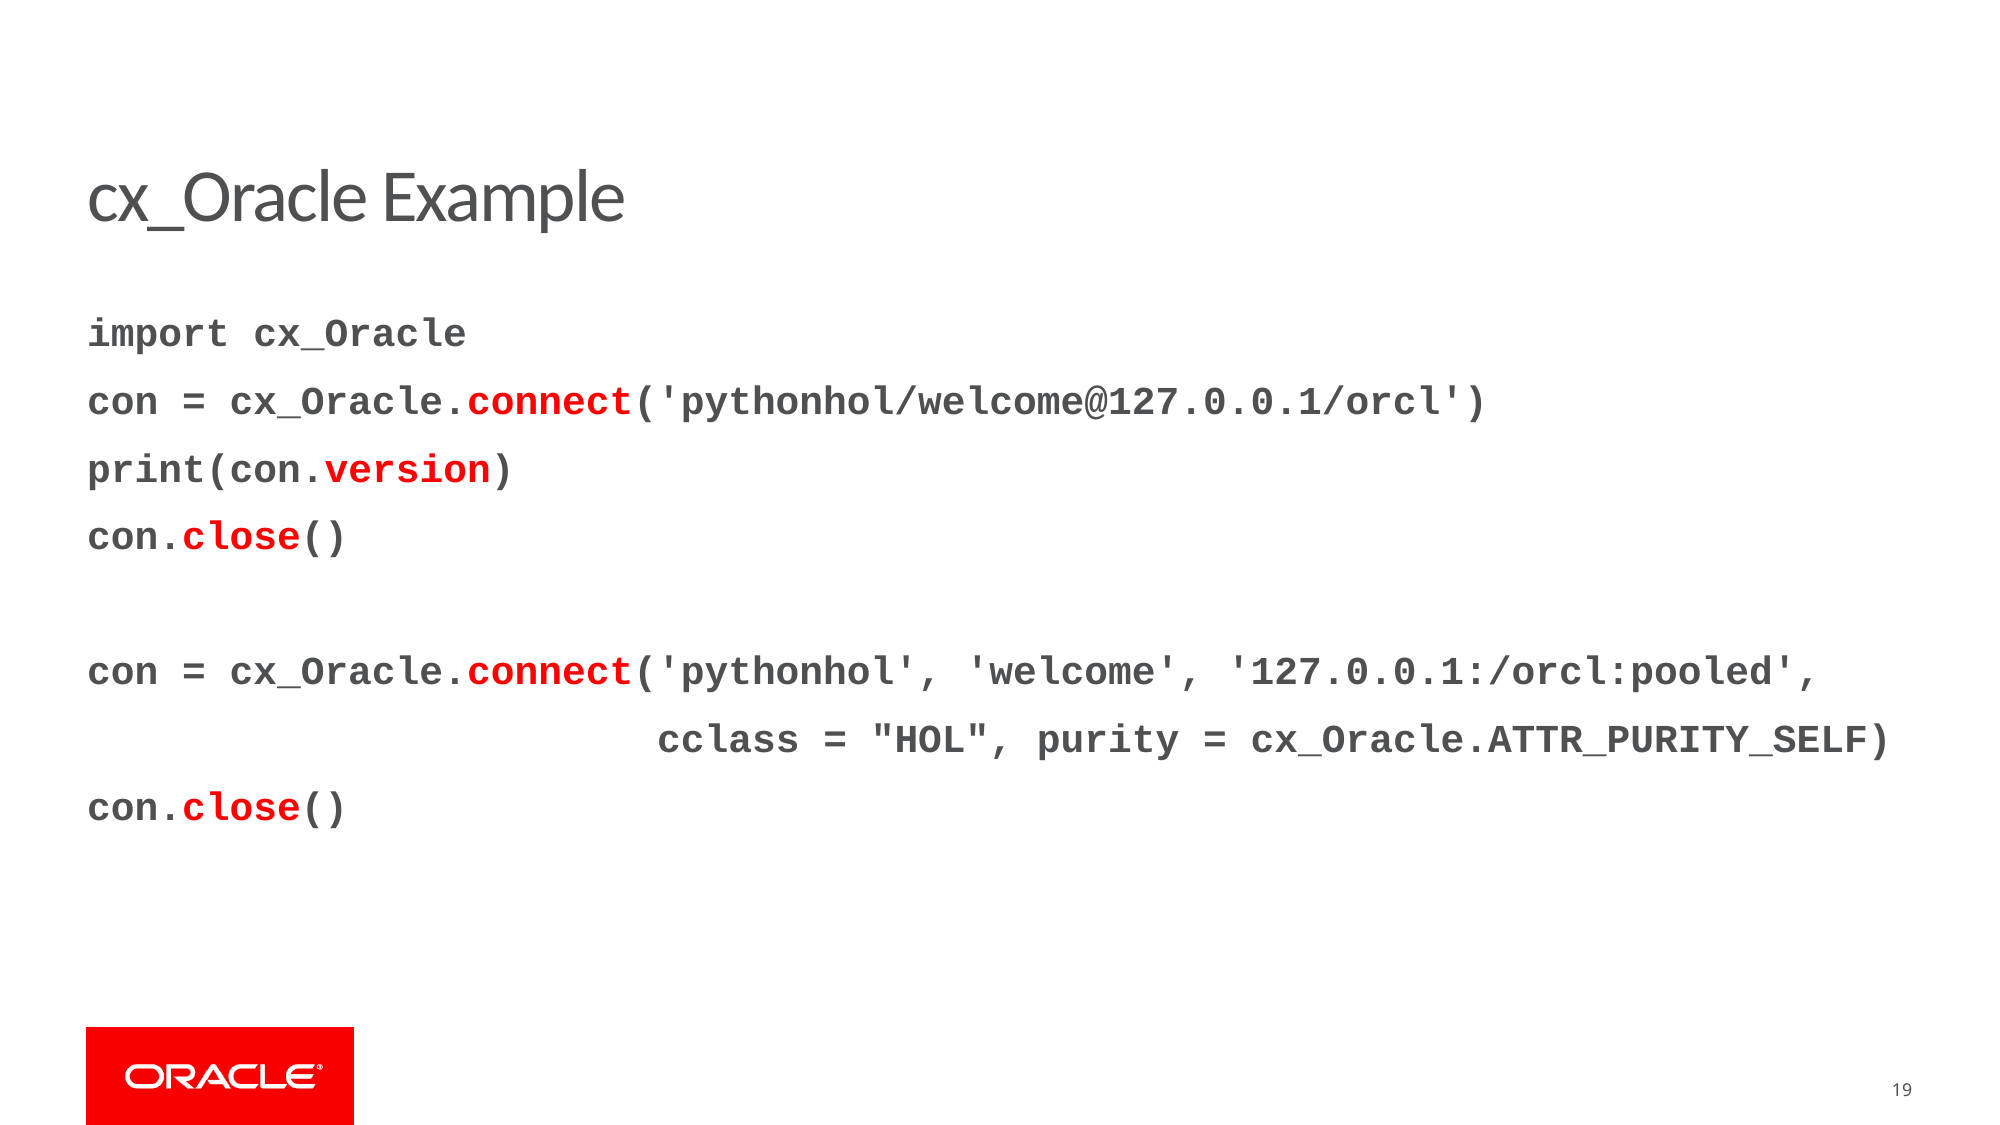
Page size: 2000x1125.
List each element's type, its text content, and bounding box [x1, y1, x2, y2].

slide_number 19 [1849, 1075, 1913, 1106]
list import cx_Oracle con = cx_Oracle.connect('pythonhol/welcome@127.0.0.1/orcl') print(con.version) con.close() con = cx_Oracle.connect('pythonhol', 'welcome', '127.0.0.1:/orcl:pooled', cclass = "HOL", purity = cx_Oracle.ATTR_PURITY_SELF) con.close() [87, 312, 1913, 975]
picture [86, 1027, 354, 1125]
title cx_Oracle Example [87, 90, 1913, 236]
